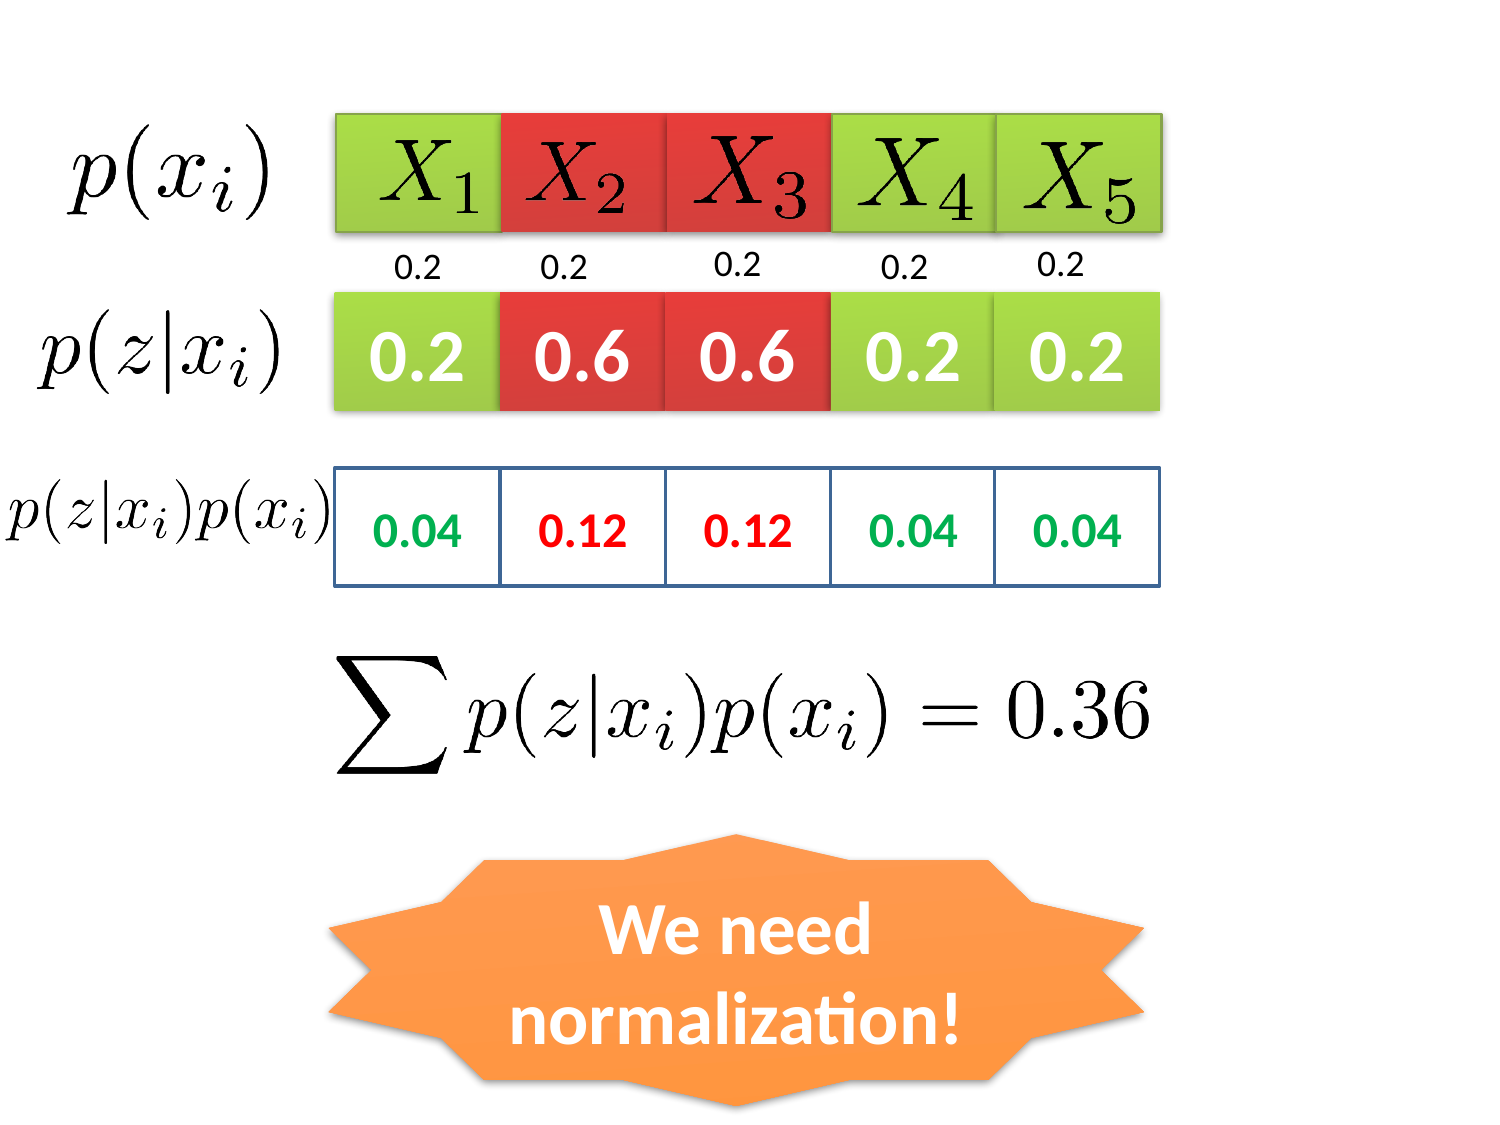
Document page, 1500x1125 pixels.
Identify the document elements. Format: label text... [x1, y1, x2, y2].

picture [378, 140, 478, 214]
picture [65, 124, 268, 221]
text_box [995, 113, 1163, 233]
text_box [831, 113, 993, 233]
text_box [501, 113, 663, 232]
picture [335, 656, 1149, 774]
text_box 0.12 [499, 466, 664, 588]
text_box 0.04 [993, 466, 1161, 588]
text_box 0.2 [525, 234, 624, 288]
text_box We need normalization! [328, 834, 1144, 1106]
text_box 0.2 [994, 292, 1160, 411]
text_box 0.2 [699, 231, 798, 288]
text_box [335, 113, 498, 233]
text_box 0.04 [333, 466, 499, 588]
text_box 0.2 [1022, 233, 1121, 288]
text_box 0.6 [665, 292, 826, 411]
text_box 0.2 [866, 234, 965, 288]
text_box 0.6 [500, 292, 660, 411]
text_box 0.2 [830, 292, 990, 411]
text_box 0.04 [829, 466, 993, 588]
picture [693, 136, 807, 219]
picture [36, 308, 280, 394]
text_box 0.2 [334, 292, 495, 411]
text_box 0.12 [664, 466, 829, 588]
picture [1022, 141, 1135, 225]
picture [857, 138, 974, 221]
picture [4, 479, 330, 545]
text_box [667, 113, 830, 232]
picture [525, 141, 625, 214]
text_box 0.2 [379, 234, 478, 288]
